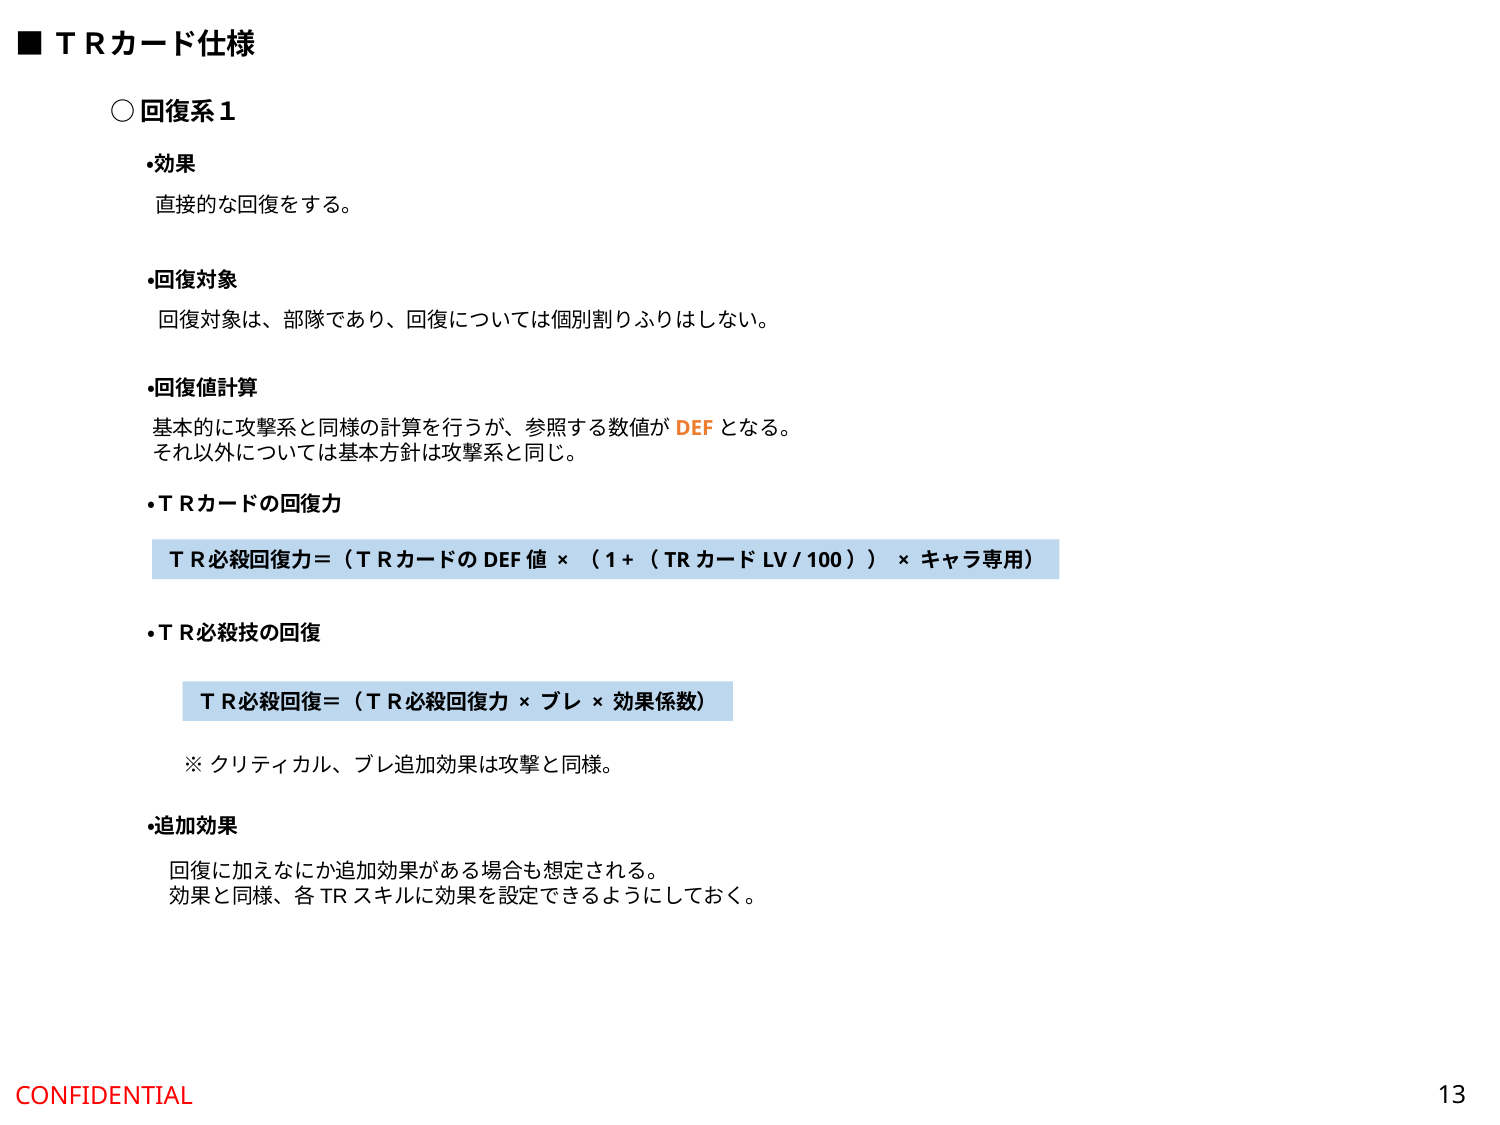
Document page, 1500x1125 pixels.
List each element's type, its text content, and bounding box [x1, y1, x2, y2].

text_box ・追加効果 [132, 805, 253, 845]
text_box 回復に加えなにか追加効果がある場合も想定される。 効果と同様、各TRスキルに効果を設定できるようにしておく。 [155, 850, 782, 915]
text_box ＴＲ必殺回復＝（ＴＲ必殺回復力 × ブレ × 効果係数） [182, 681, 733, 721]
text_box ・効果 [131, 142, 211, 183]
text_box 基本的に攻撃系と同様の計算を行うが、参照する数値がDEFとなる。 それ以外については基本方針は攻撃系と同じ。 [137, 407, 816, 472]
text_box ※クリティカル、ブレ追加効果は攻撃と同様。 [168, 744, 639, 785]
text_box ＴＲ必殺回復力＝（ＴＲカードのDEF値 × （1 +（TRカードLV / 100）） × キャラ専用） [152, 539, 1060, 580]
text_box 直接的な回復をする。 [140, 184, 378, 225]
footer CONFIDENTIAL [0, 1065, 507, 1125]
text_box ■ＴＲカード仕様 [0, 17, 272, 68]
text_box ・回復対象 [132, 259, 253, 299]
text_box ○回復系１ [95, 88, 256, 134]
slide_number 13 [1143, 1065, 1482, 1125]
text_box 回復対象は、部隊であり、回復については個別割りふりはしない。 [144, 299, 795, 340]
text_box ・ＴＲ必殺技の回復 [132, 612, 337, 653]
text_box ・ＴＲカードの回復力 [132, 483, 358, 523]
text_box ・回復値計算 [132, 366, 274, 407]
